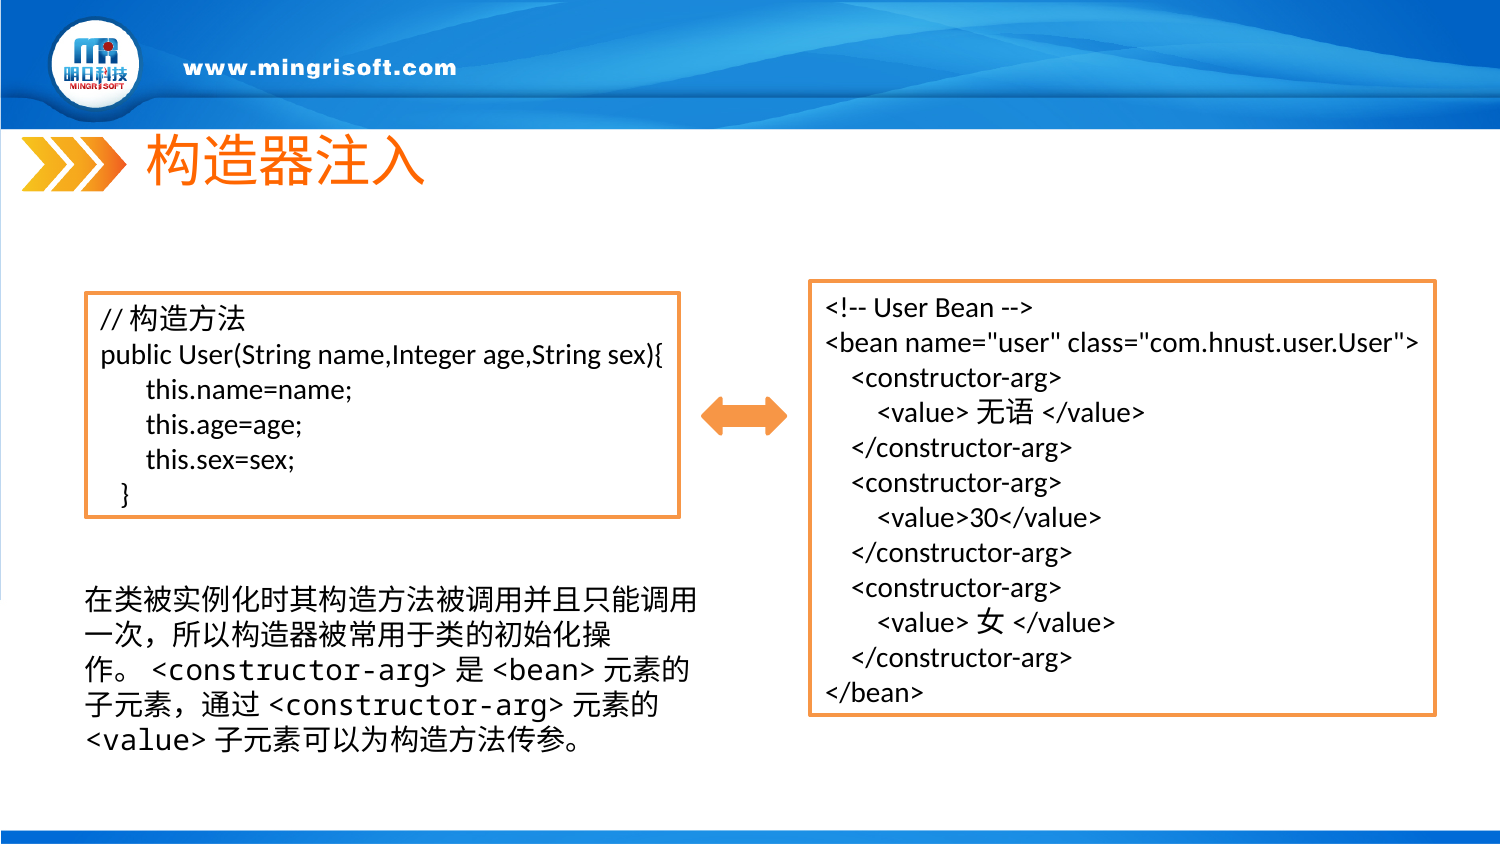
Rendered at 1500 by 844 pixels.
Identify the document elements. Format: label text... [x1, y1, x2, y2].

text_box [701, 396, 788, 436]
text_box 在类被实例化时其构造方法被调用并且只能调用一次，所以构造器被常用于类的初始化操作。<constructor-arg>是<bean>元素的子元素，通过<constructor-arg>元素的<value>子元素可以为构造方法传参。 [70, 574, 727, 764]
text_box 构造器注入 [134, 100, 1207, 217]
text_box <!-- User Bean --> <bean name="user" class="com.hnust.user.User"> <constructor-arg> <value>无语</value> </constructor-arg> <constructor-arg> <value>30</value> </constructor-arg> <constructor-arg> <value>女</value> </constructor-arg> </bean> [808, 279, 1437, 717]
text_box //构造方法 public User(String name,Integer age,String sex){ this.name=name; this.age=age; this.sex=sex; } [84, 291, 681, 519]
picture [0, 0, 1500, 844]
